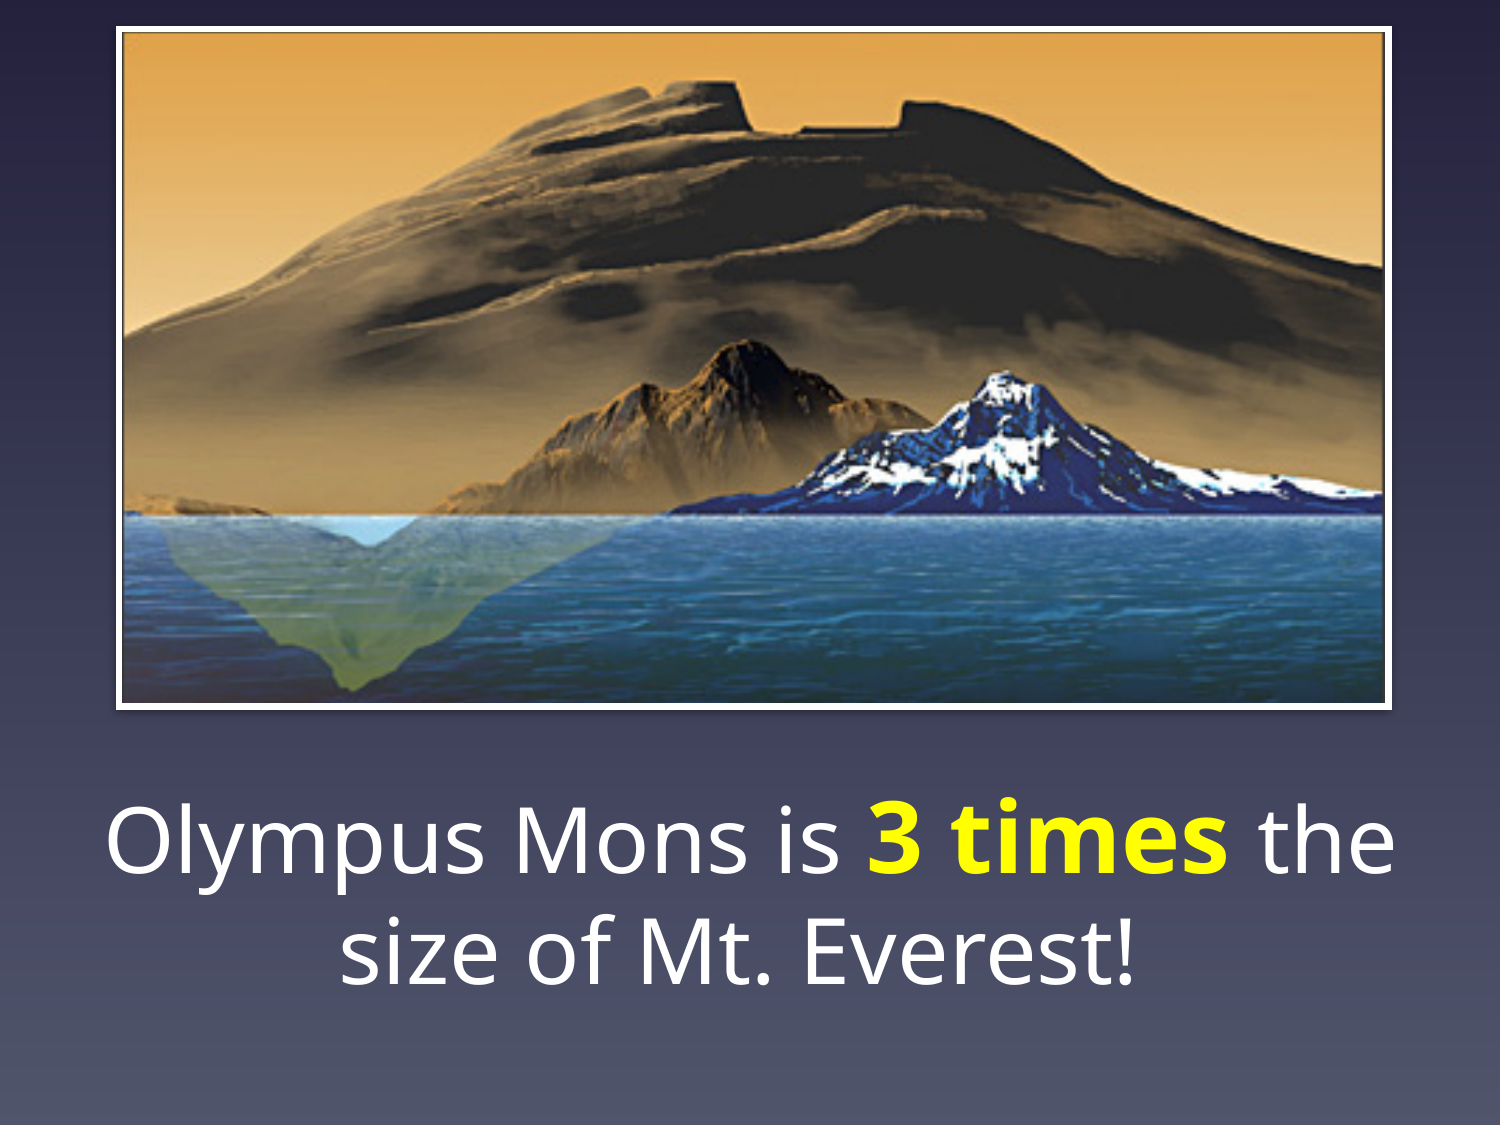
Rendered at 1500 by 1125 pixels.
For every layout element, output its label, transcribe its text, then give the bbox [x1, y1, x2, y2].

picture [121, 31, 1386, 704]
text_box Olympus Mons is 3 times the size of Mt. Everest! [21, 765, 1480, 1011]
